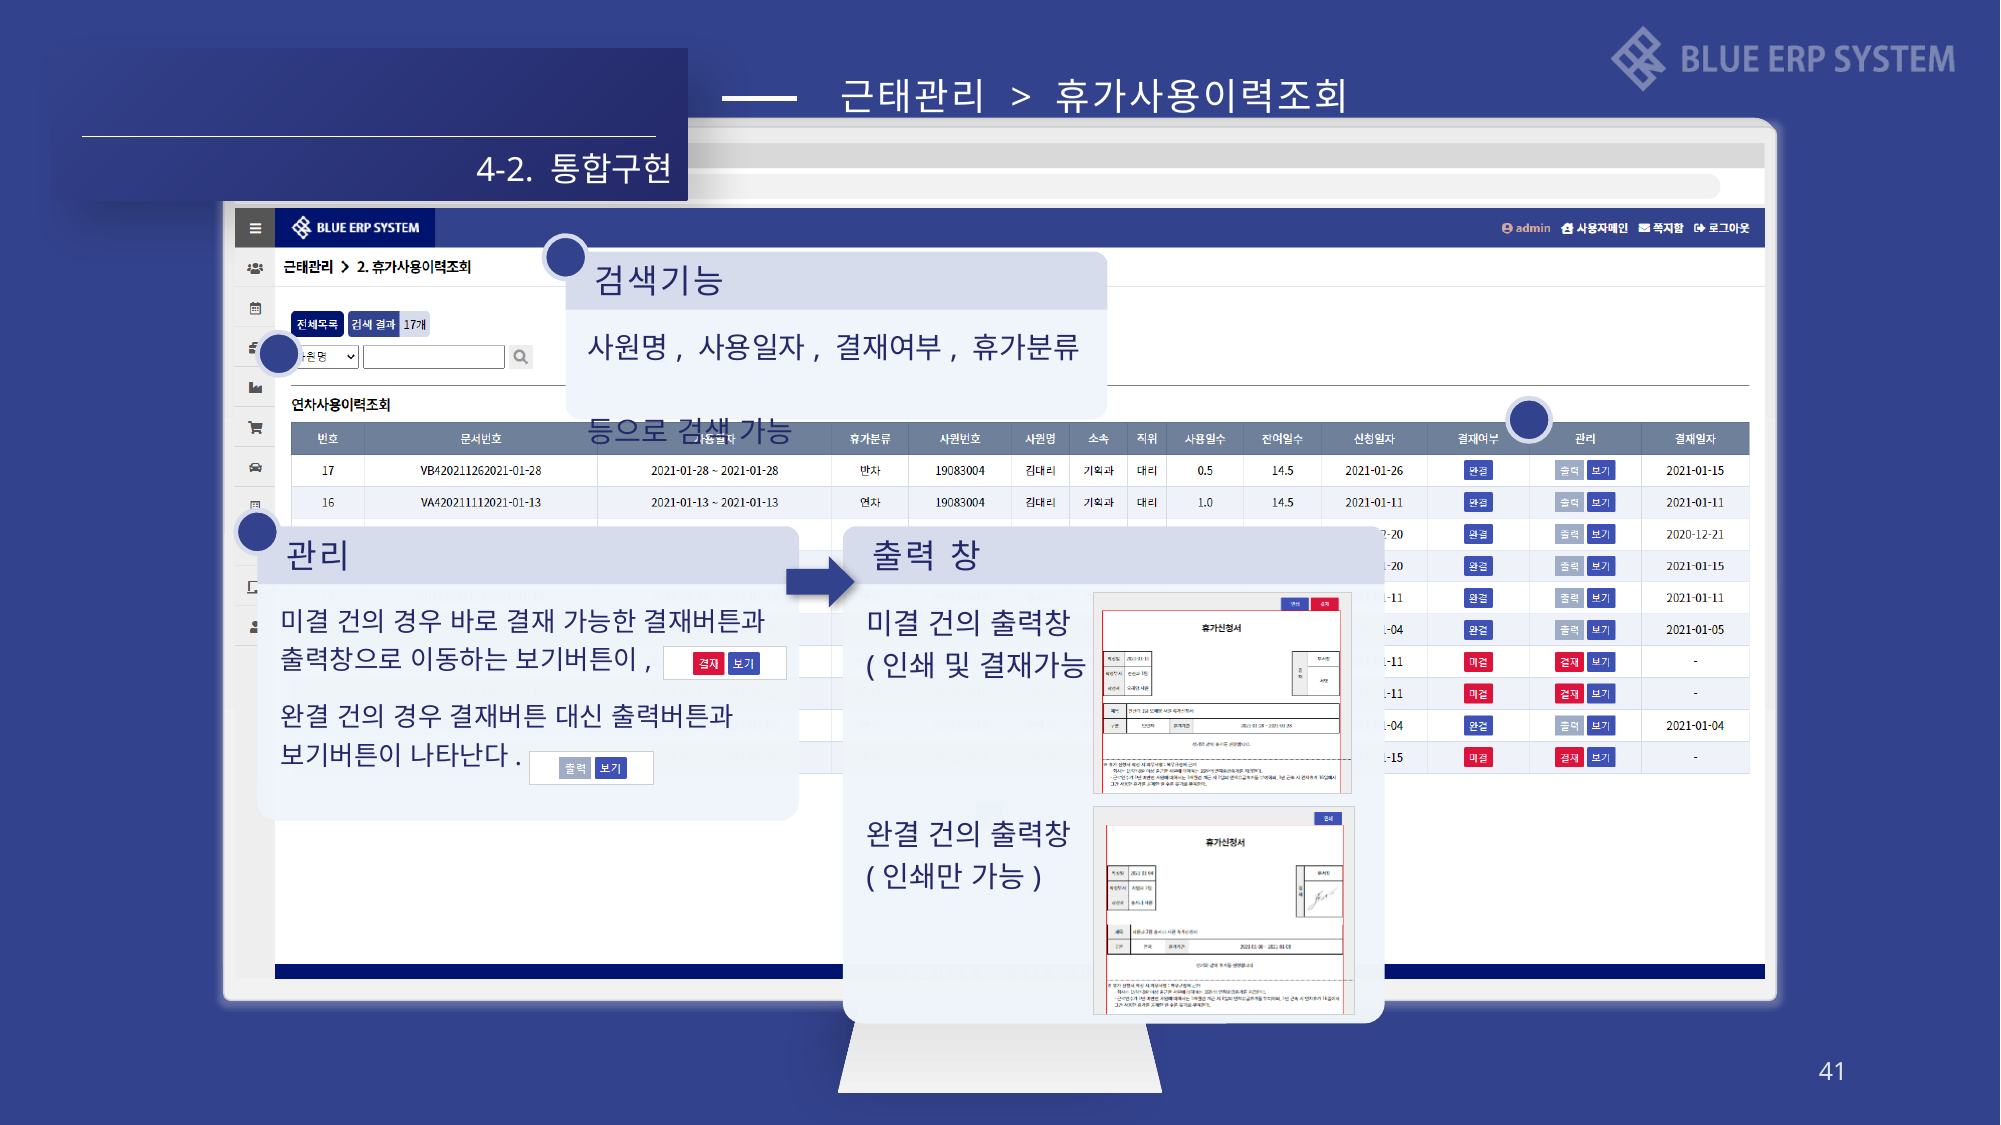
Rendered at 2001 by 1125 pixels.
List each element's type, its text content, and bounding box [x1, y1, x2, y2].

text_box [1507, 398, 1551, 442]
table_cell 6 [1610, 25, 1955, 92]
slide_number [1412, 1042, 1863, 1103]
picture [1093, 592, 1352, 794]
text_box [842, 526, 1385, 1024]
picture [662, 646, 787, 680]
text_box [543, 235, 1108, 420]
picture [235, 208, 1765, 979]
picture [529, 751, 654, 785]
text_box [235, 510, 800, 821]
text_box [257, 332, 301, 376]
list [825, 71, 1818, 130]
picture [1093, 806, 1355, 1015]
